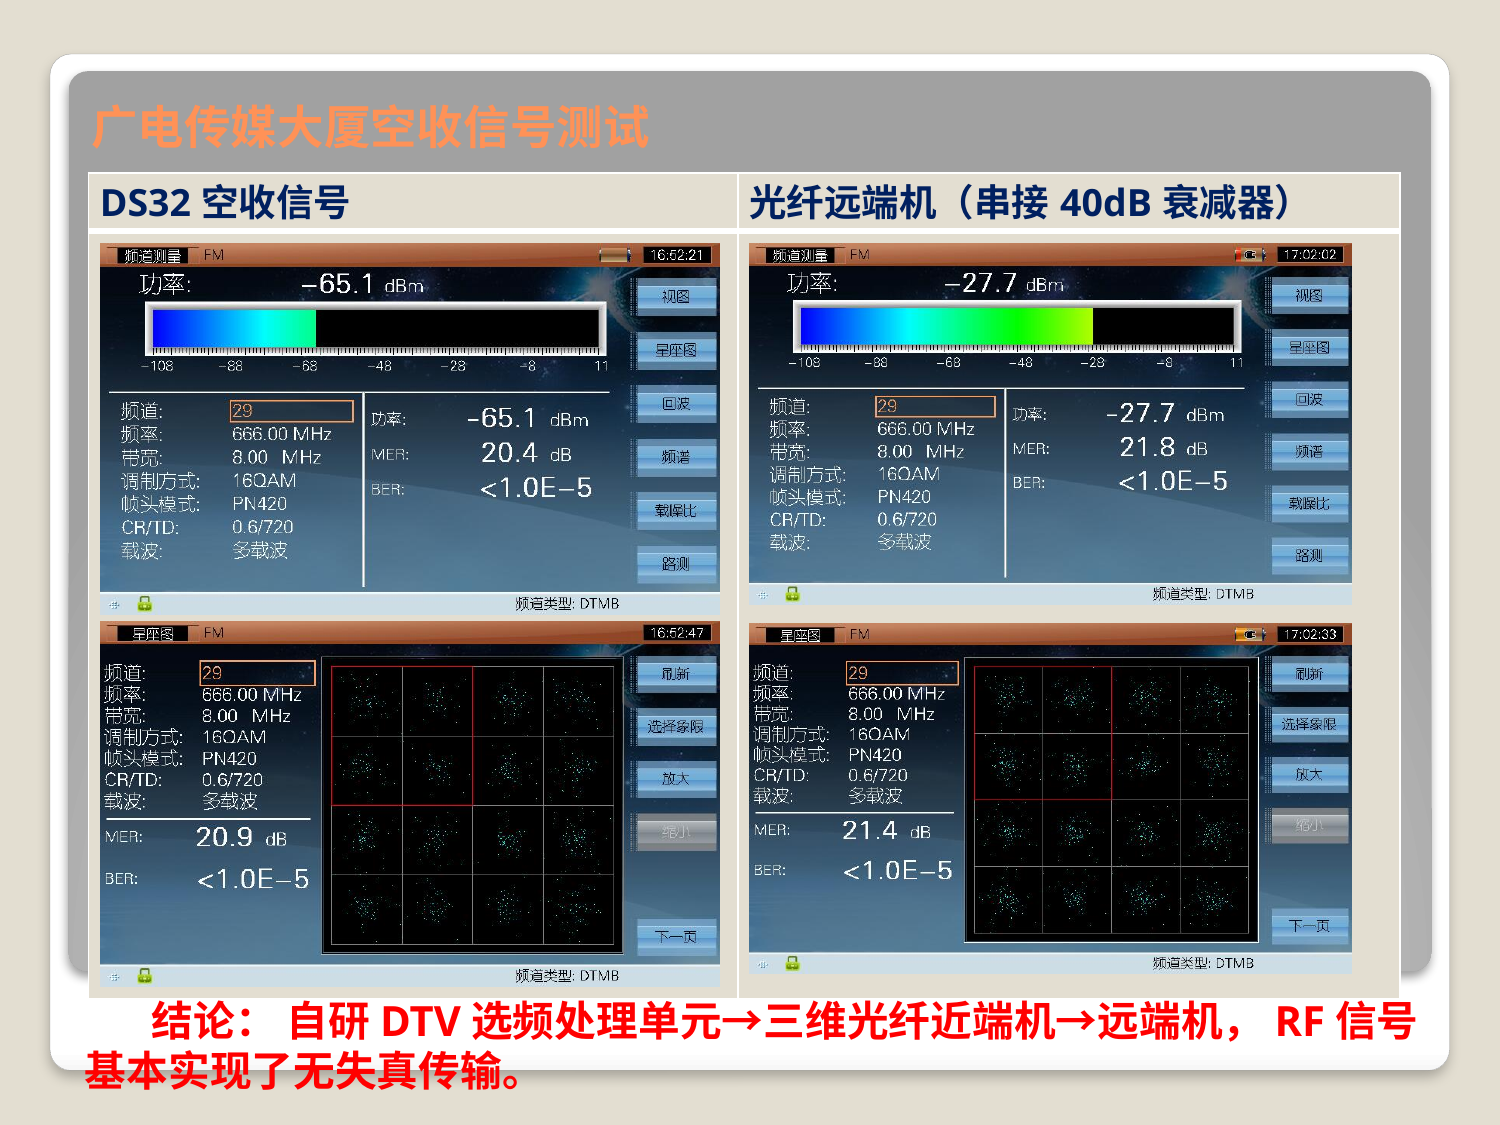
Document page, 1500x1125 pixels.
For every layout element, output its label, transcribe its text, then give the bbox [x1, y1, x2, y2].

picture [100, 243, 720, 616]
picture [100, 621, 720, 987]
picture [749, 623, 1352, 974]
title 广电传媒大厦空收信号测试 [76, 90, 1420, 161]
table_cell [89, 234, 737, 987]
table_cell [739, 234, 1399, 987]
picture [749, 243, 1352, 605]
table_header 光纤远端机（串接40dB衰减器） [739, 174, 1399, 228]
text_box 结论： 自研DTV选频处理单元→三维光纤近端机→远端机，RF信号基本实现了无失真传输。 [70, 987, 1459, 1103]
table_header DS32空收信号 [89, 174, 737, 228]
